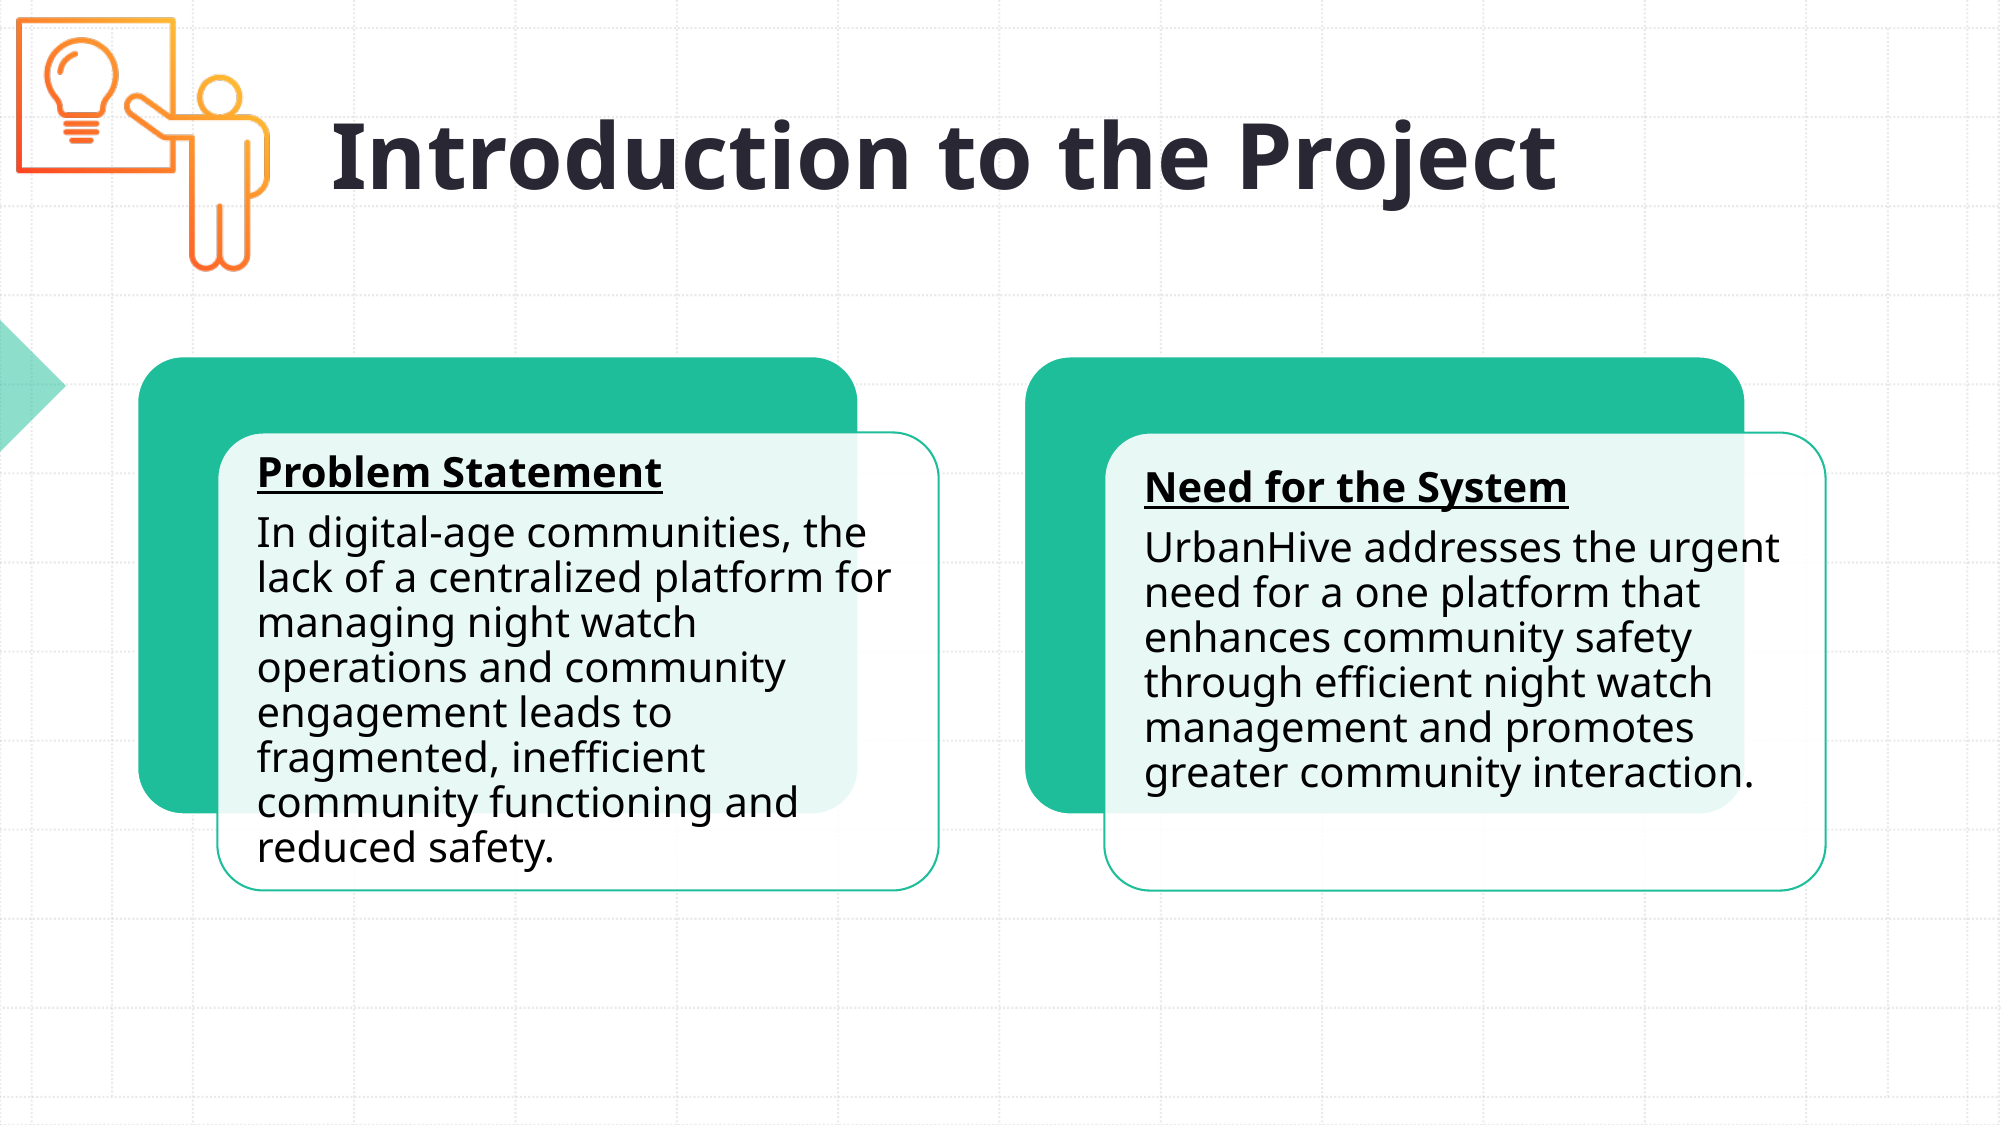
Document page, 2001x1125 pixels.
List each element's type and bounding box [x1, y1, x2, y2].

text_box [0, 0, 2000, 1125]
list [131, 356, 1826, 891]
picture [2, 3, 284, 286]
